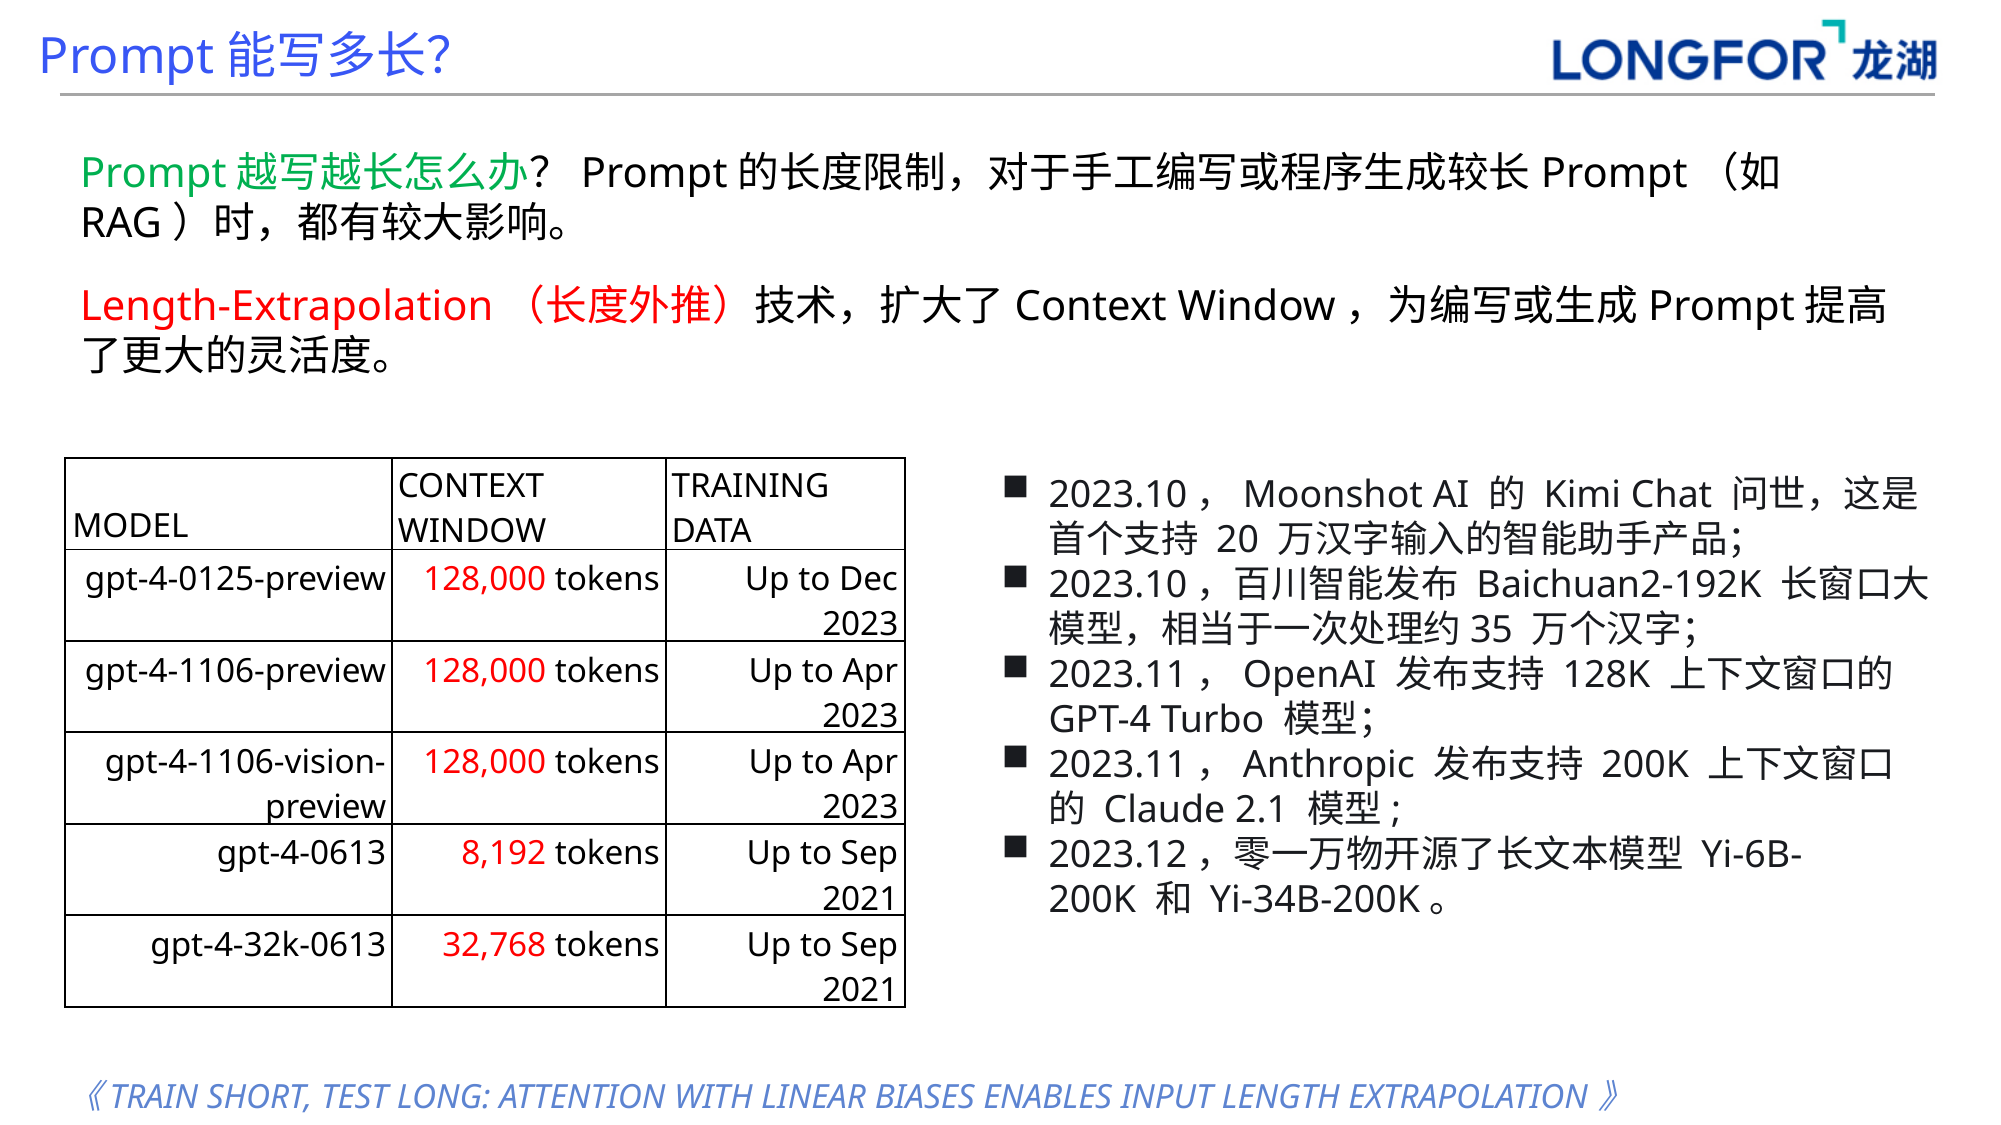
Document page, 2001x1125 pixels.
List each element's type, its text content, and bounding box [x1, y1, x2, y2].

table_cell Up to Apr 2023 [667, 642, 904, 731]
table_cell gpt-4-32k-0613 [66, 916, 391, 1006]
table_cell Up to Apr 2023 [667, 733, 904, 823]
text_box Length-Extrapolation（长度外推）技术，扩大了Context Window，为编写或生成Prompt提高了更大的灵活度。 [65, 271, 1916, 387]
table_cell Up to Sep 2021 [667, 916, 904, 1006]
table_cell gpt-4-0125-preview [66, 550, 391, 640]
text_box 《TRAIN SHORT, TEST LONG: ATTENTION WITH LINEAR BIASES ENABLES INPUT LENGTH EXTRAPOLATION》 [53, 1068, 1877, 1123]
table_cell gpt-4-1106-preview [66, 642, 391, 731]
text_box Prompt能写多长？ [24, 16, 1379, 91]
table_cell 8,192 tokens [393, 825, 665, 914]
table_cell gpt-4-0613 [66, 825, 391, 914]
text_box Prompt越写越长怎么办？Prompt的长度限制，对于手工编写或程序生成较长Prompt（如RAG）时，都有较大影响。 [65, 138, 1877, 254]
table_header TRAINING DATA [667, 459, 904, 549]
table_header CONTEXT WINDOW [393, 459, 665, 549]
table_cell 32,768 tokens [393, 916, 665, 1006]
table_cell 128,000 tokens [393, 733, 665, 823]
table_cell Up to Dec 2023 [667, 550, 904, 640]
table_cell gpt-4-1106-vision-preview [66, 733, 391, 823]
table_cell 128,000 tokens [393, 642, 665, 731]
table_cell 128,000 tokens [393, 550, 665, 640]
picture [1535, 3, 1952, 96]
table_header MODEL [66, 459, 391, 549]
table_cell Up to Sep 2021 [667, 825, 904, 914]
text_box 2023.10，Moonshot AI 的 Kimi Chat 问世，这是首个支持 20 万汉字输入的智能助手产品； 2023.10，百川智能发布 Baichuan2-192K 长窗口大模型，相当于一次处理约35 万个汉字； 2023.11，OpenAI 发布支持 128K 上下文窗口的 GPT-4 Turbo 模型； 2023.11，Anthropic 发布支持 200K 上下文窗口的 Claude 2.1 模型; 2023.12，零一万物开源了长文本模型 Yi-6B-200K 和 Yi-34B-200K。 [986, 462, 1948, 927]
